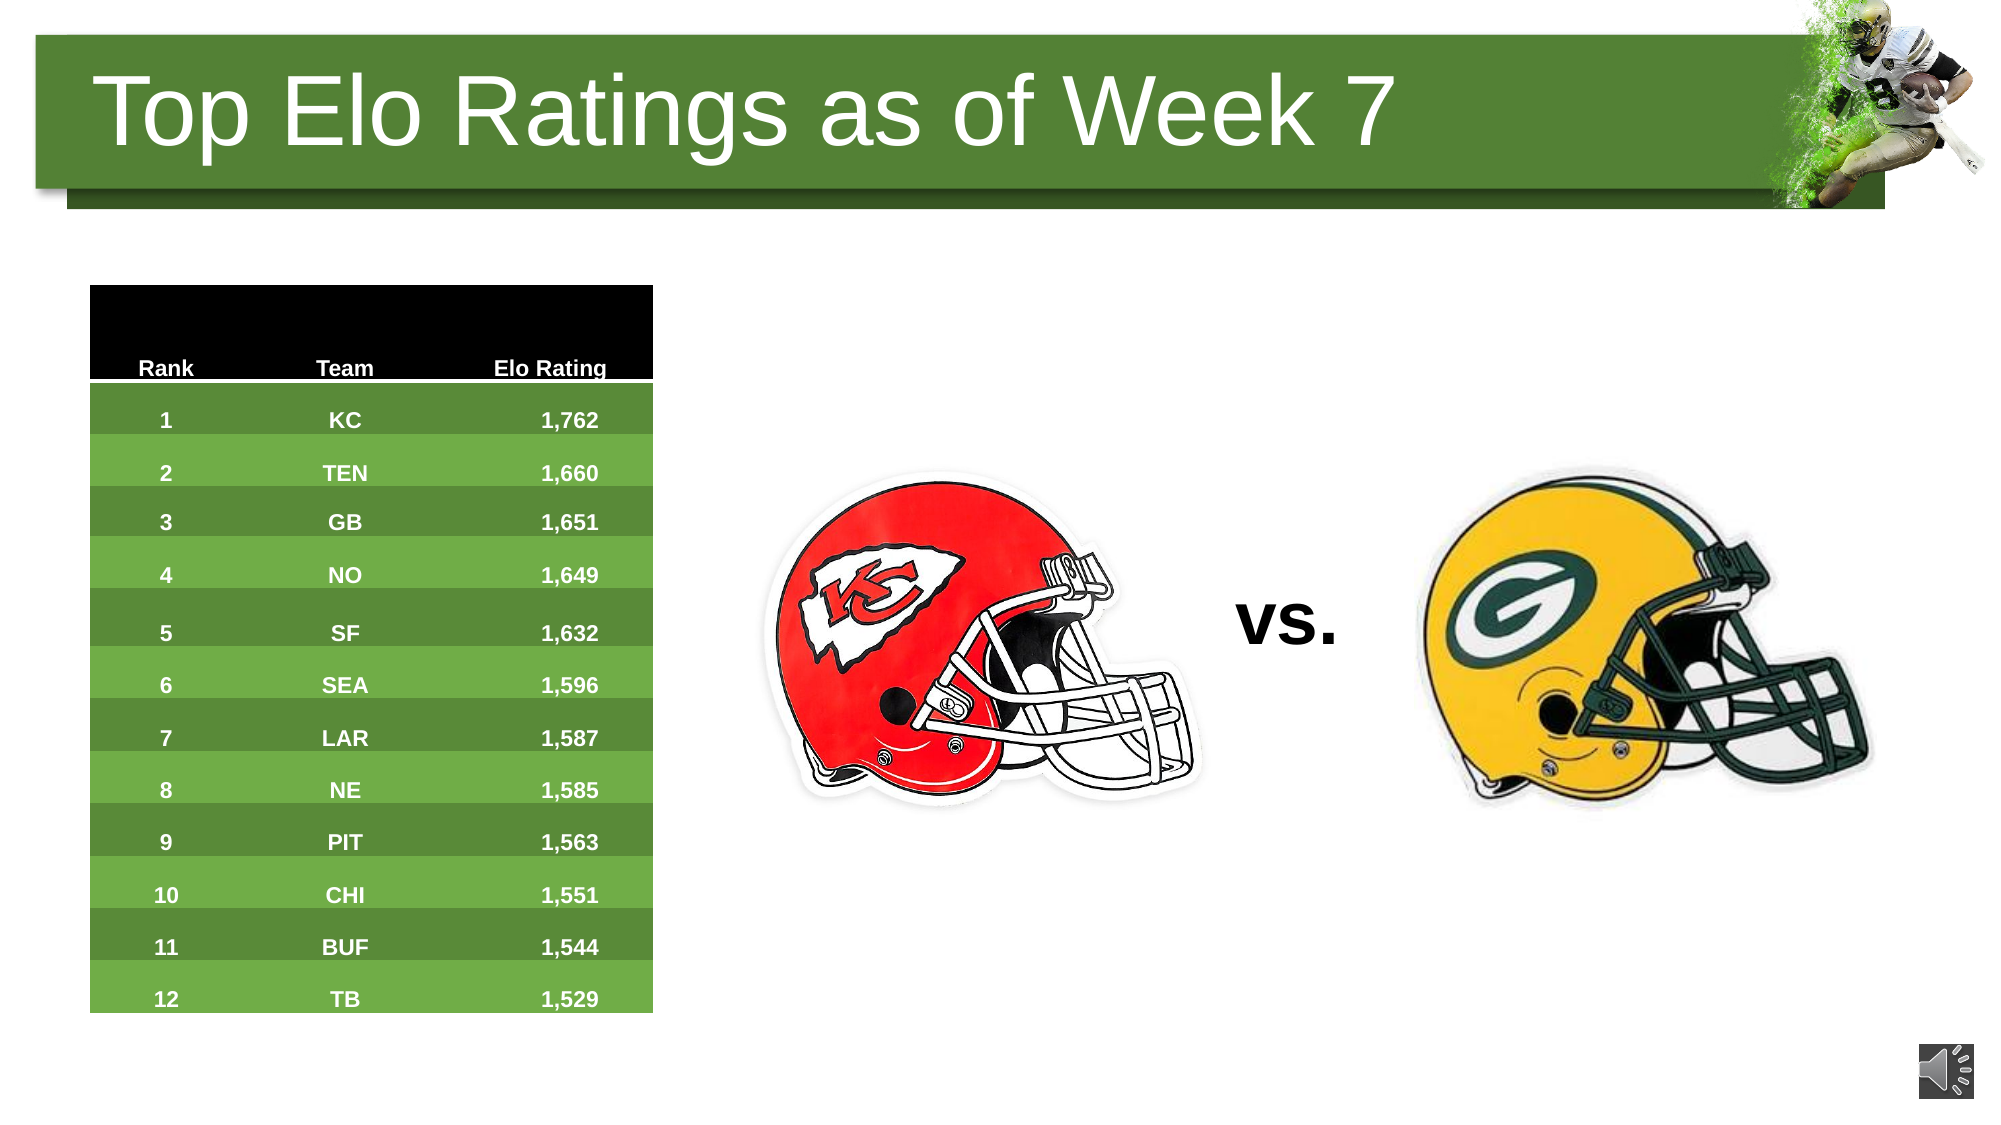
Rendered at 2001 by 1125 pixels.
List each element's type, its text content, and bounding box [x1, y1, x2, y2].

table_cell 1,544 [448, 908, 653, 960]
table_cell 1,585 [448, 751, 653, 803]
table_header Elo Rating [448, 285, 653, 379]
table_cell 1,649 [448, 536, 653, 588]
table_cell 4 [90, 536, 243, 588]
table_cell BUF [243, 908, 448, 960]
table_cell 1,651 [448, 486, 653, 536]
table_cell LAR [243, 698, 448, 751]
table_header Team [243, 285, 448, 379]
picture [1917, 1042, 1975, 1100]
table_cell 10 [90, 856, 243, 908]
table_cell 1,596 [448, 646, 653, 698]
table_cell 6 [90, 646, 243, 698]
table_cell 9 [90, 803, 243, 856]
text_box vs. [1220, 562, 1414, 668]
table_cell SF [243, 588, 448, 646]
table_cell KC [243, 383, 448, 434]
table_cell 1,529 [448, 960, 653, 1013]
table_cell 1,563 [448, 803, 653, 856]
table_cell 1,551 [448, 856, 653, 908]
table_cell 5 [90, 588, 243, 646]
table_cell 2 [90, 434, 243, 486]
table_cell NE [243, 751, 448, 803]
table_cell 1,632 [448, 588, 653, 646]
table_cell 3 [90, 486, 243, 536]
table_cell 1 [90, 383, 243, 434]
table_cell 11 [90, 908, 243, 960]
table_cell 8 [90, 751, 243, 803]
table_cell PIT [243, 803, 448, 856]
table_cell 1,762 [448, 383, 653, 434]
table_header Rank [90, 285, 243, 379]
table_cell TEN [243, 434, 448, 486]
table_cell 1,660 [448, 434, 653, 486]
table_cell TB [243, 960, 448, 1013]
picture [1744, 0, 1986, 208]
table_cell 12 [90, 960, 243, 1013]
picture [751, 407, 1215, 870]
table_cell 7 [90, 698, 243, 751]
table_cell 1,587 [448, 698, 653, 751]
list Top Elo Ratings as of Week 7 [76, 53, 1724, 173]
table_cell CHI [243, 856, 448, 908]
picture [1414, 407, 1877, 870]
table_cell NO [243, 536, 448, 588]
table_cell SEA [243, 646, 448, 698]
table_cell GB [243, 486, 448, 536]
